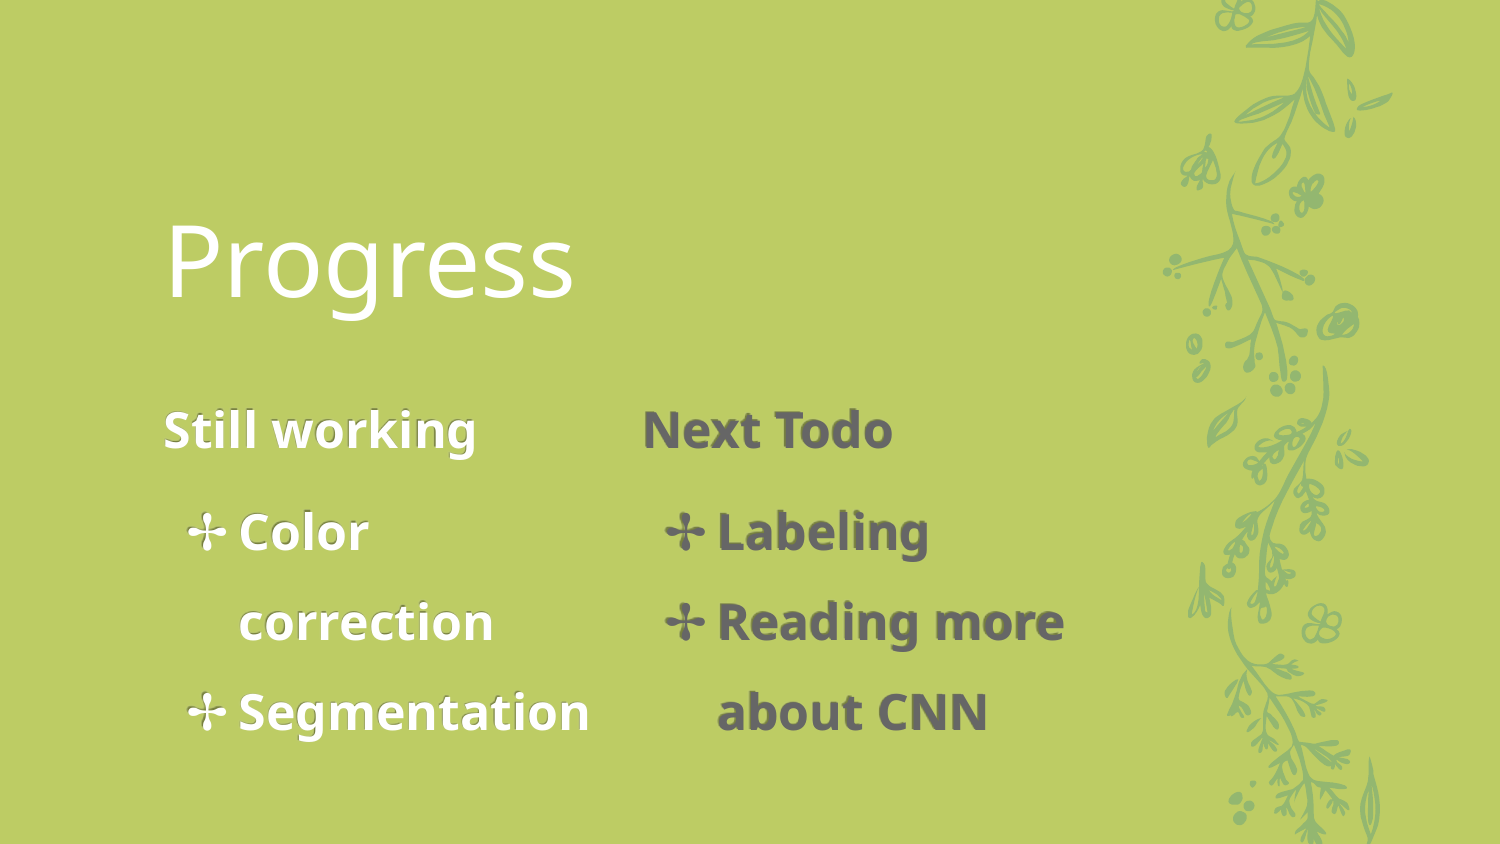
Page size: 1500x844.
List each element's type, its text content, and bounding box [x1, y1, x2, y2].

title Progress [148, 171, 994, 333]
list Still working Color correction Segmentation [148, 353, 626, 790]
list Next Todo Labeling Reading more about CNN [626, 353, 1106, 790]
